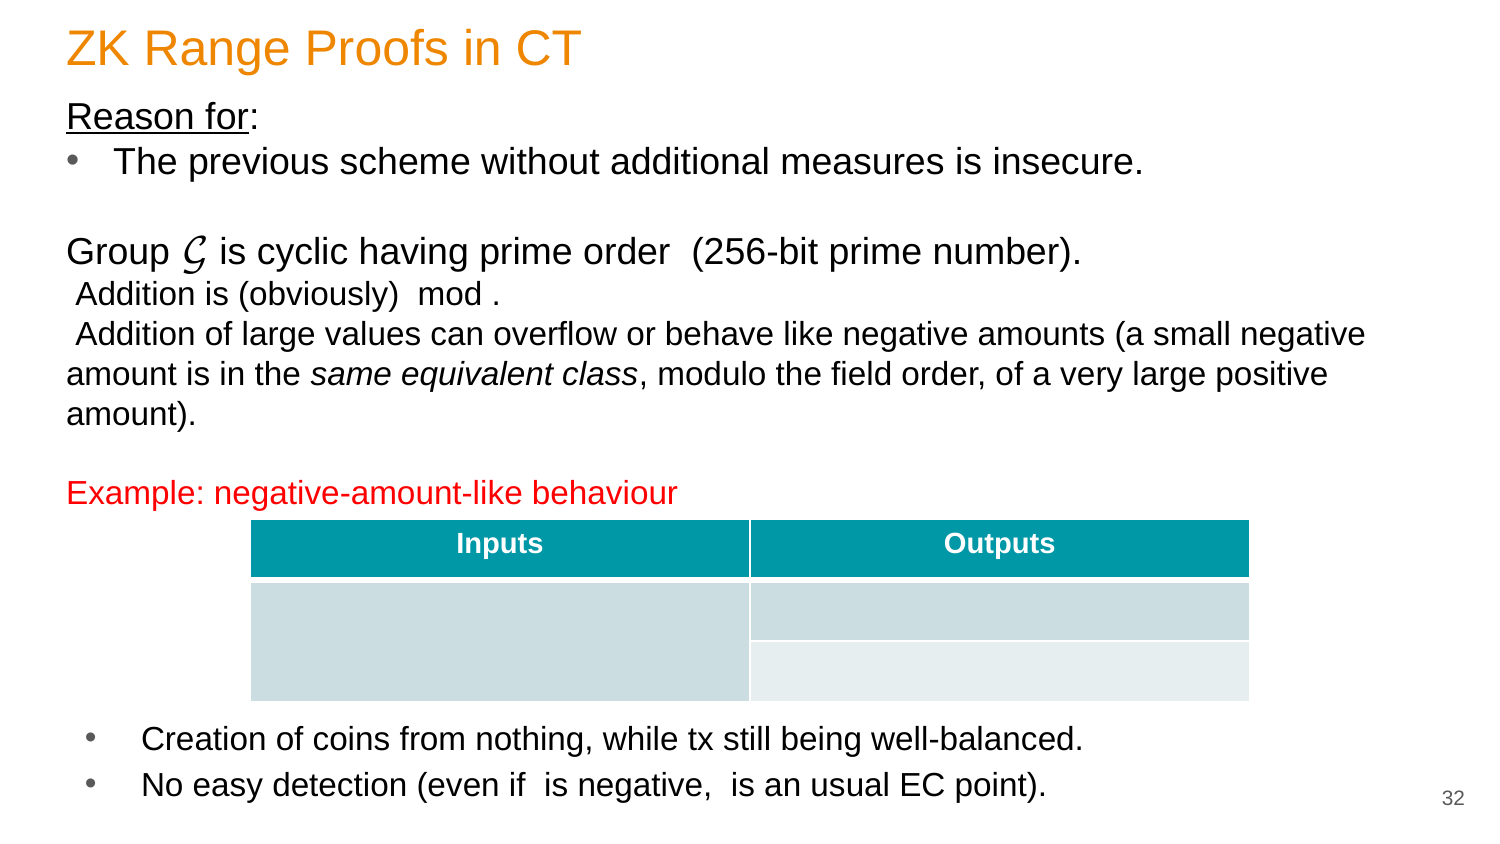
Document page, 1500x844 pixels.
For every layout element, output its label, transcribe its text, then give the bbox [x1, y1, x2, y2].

title ZK Range Proofs in CT [51, 0, 1449, 94]
slide_number 32 [1389, 764, 1480, 830]
